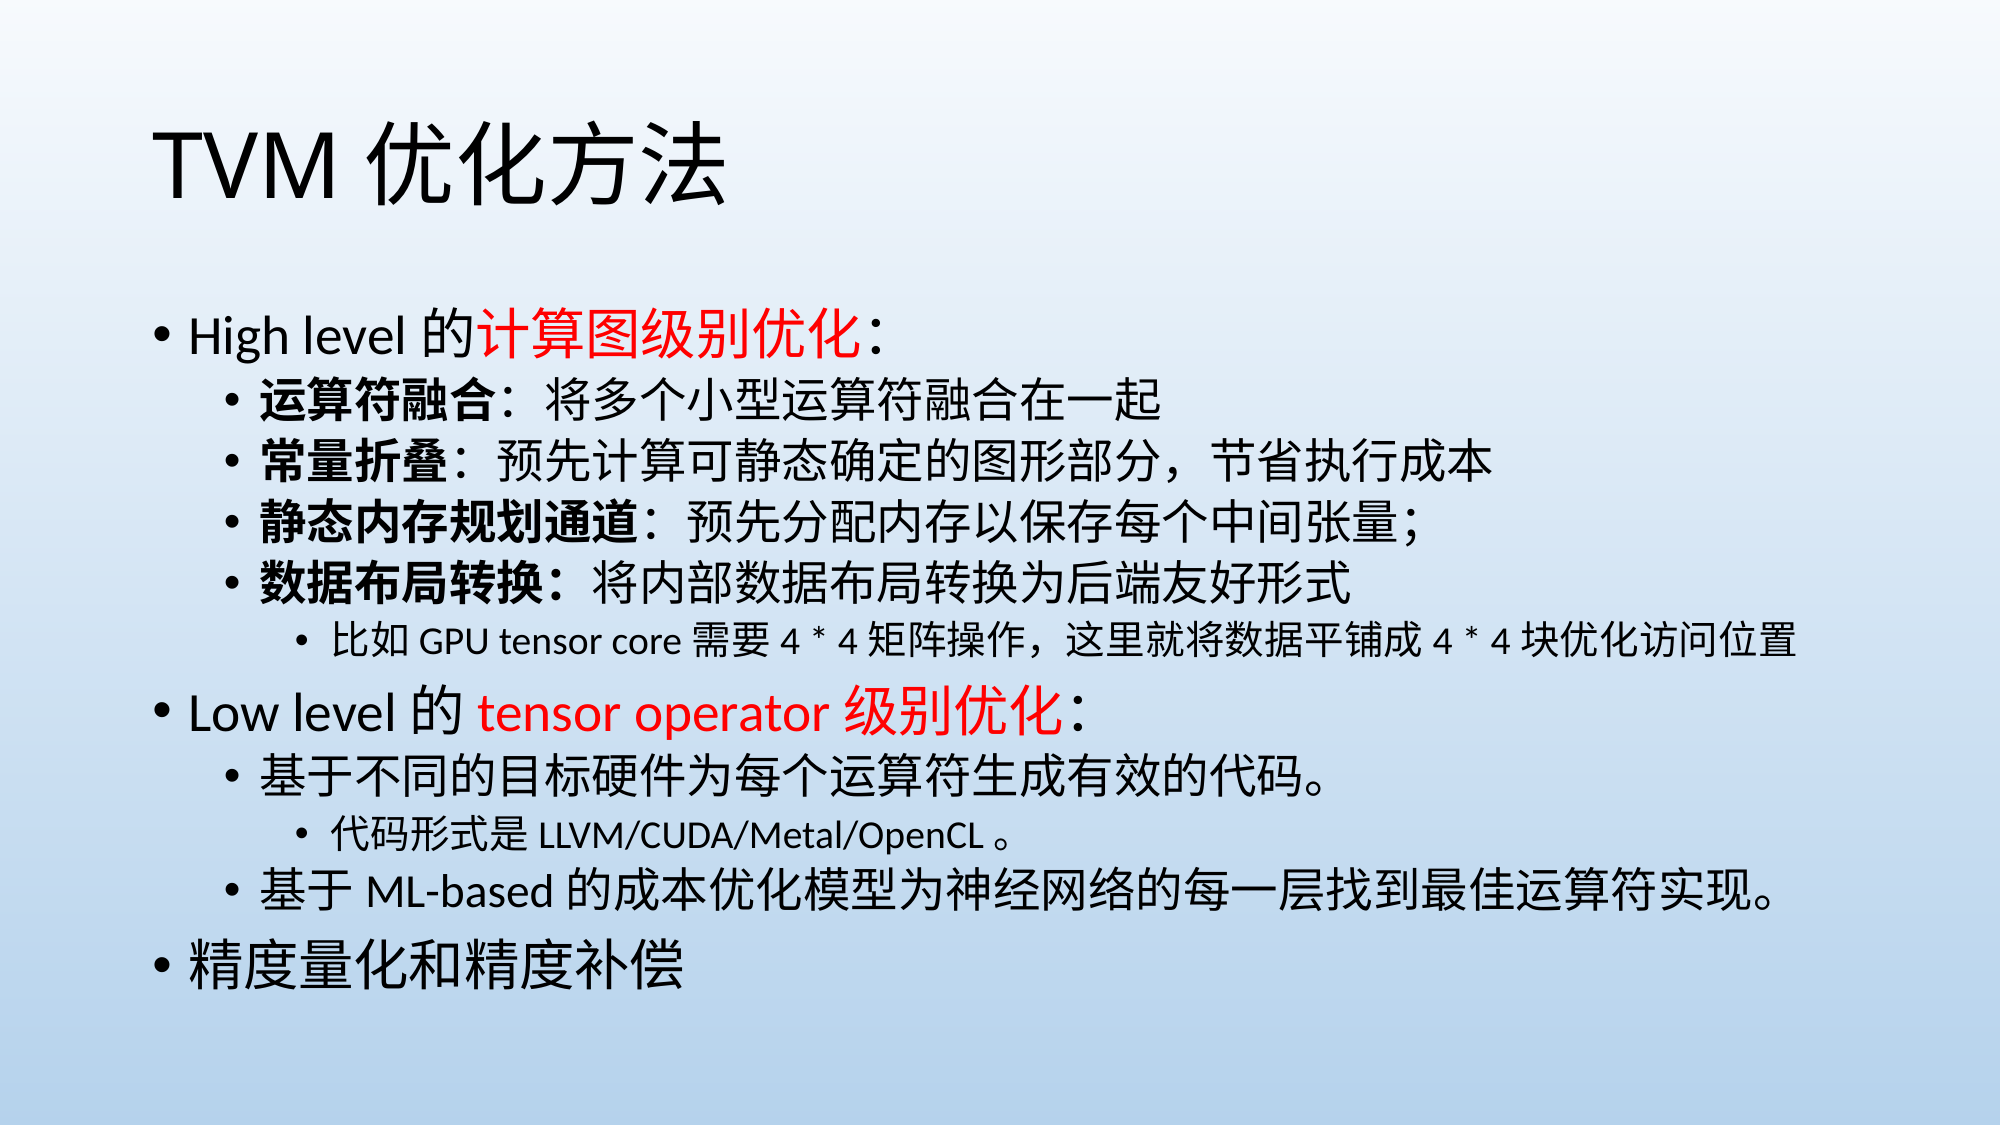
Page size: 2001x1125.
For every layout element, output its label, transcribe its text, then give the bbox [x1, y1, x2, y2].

list High level的计算图级别优化： 运算符融合：将多个小型运算符融合在一起 常量折叠：预先计算可静态确定的图形部分，节省执行成本 静态内存规划通道：预先分配内存以保存每个中间张量； 数据布局转换：将内部数据布局转换为后端友好形式 比如GPU tensor core需要4 * 4矩阵操作，这里就将数据平铺成4 * 4块优化访问位置 Low level的tensor operator级别优化： 基于不同的目标硬件为每个运算符生成有效的代码。 代码形式是LLVM/CUDA/Metal/OpenCL。 基于ML-based的成本优化模型为神经网络的每一层找到最佳运算符实现。 精度量化和精度补偿 [137, 299, 1863, 1014]
title TVM优化方法 [137, 59, 1863, 278]
